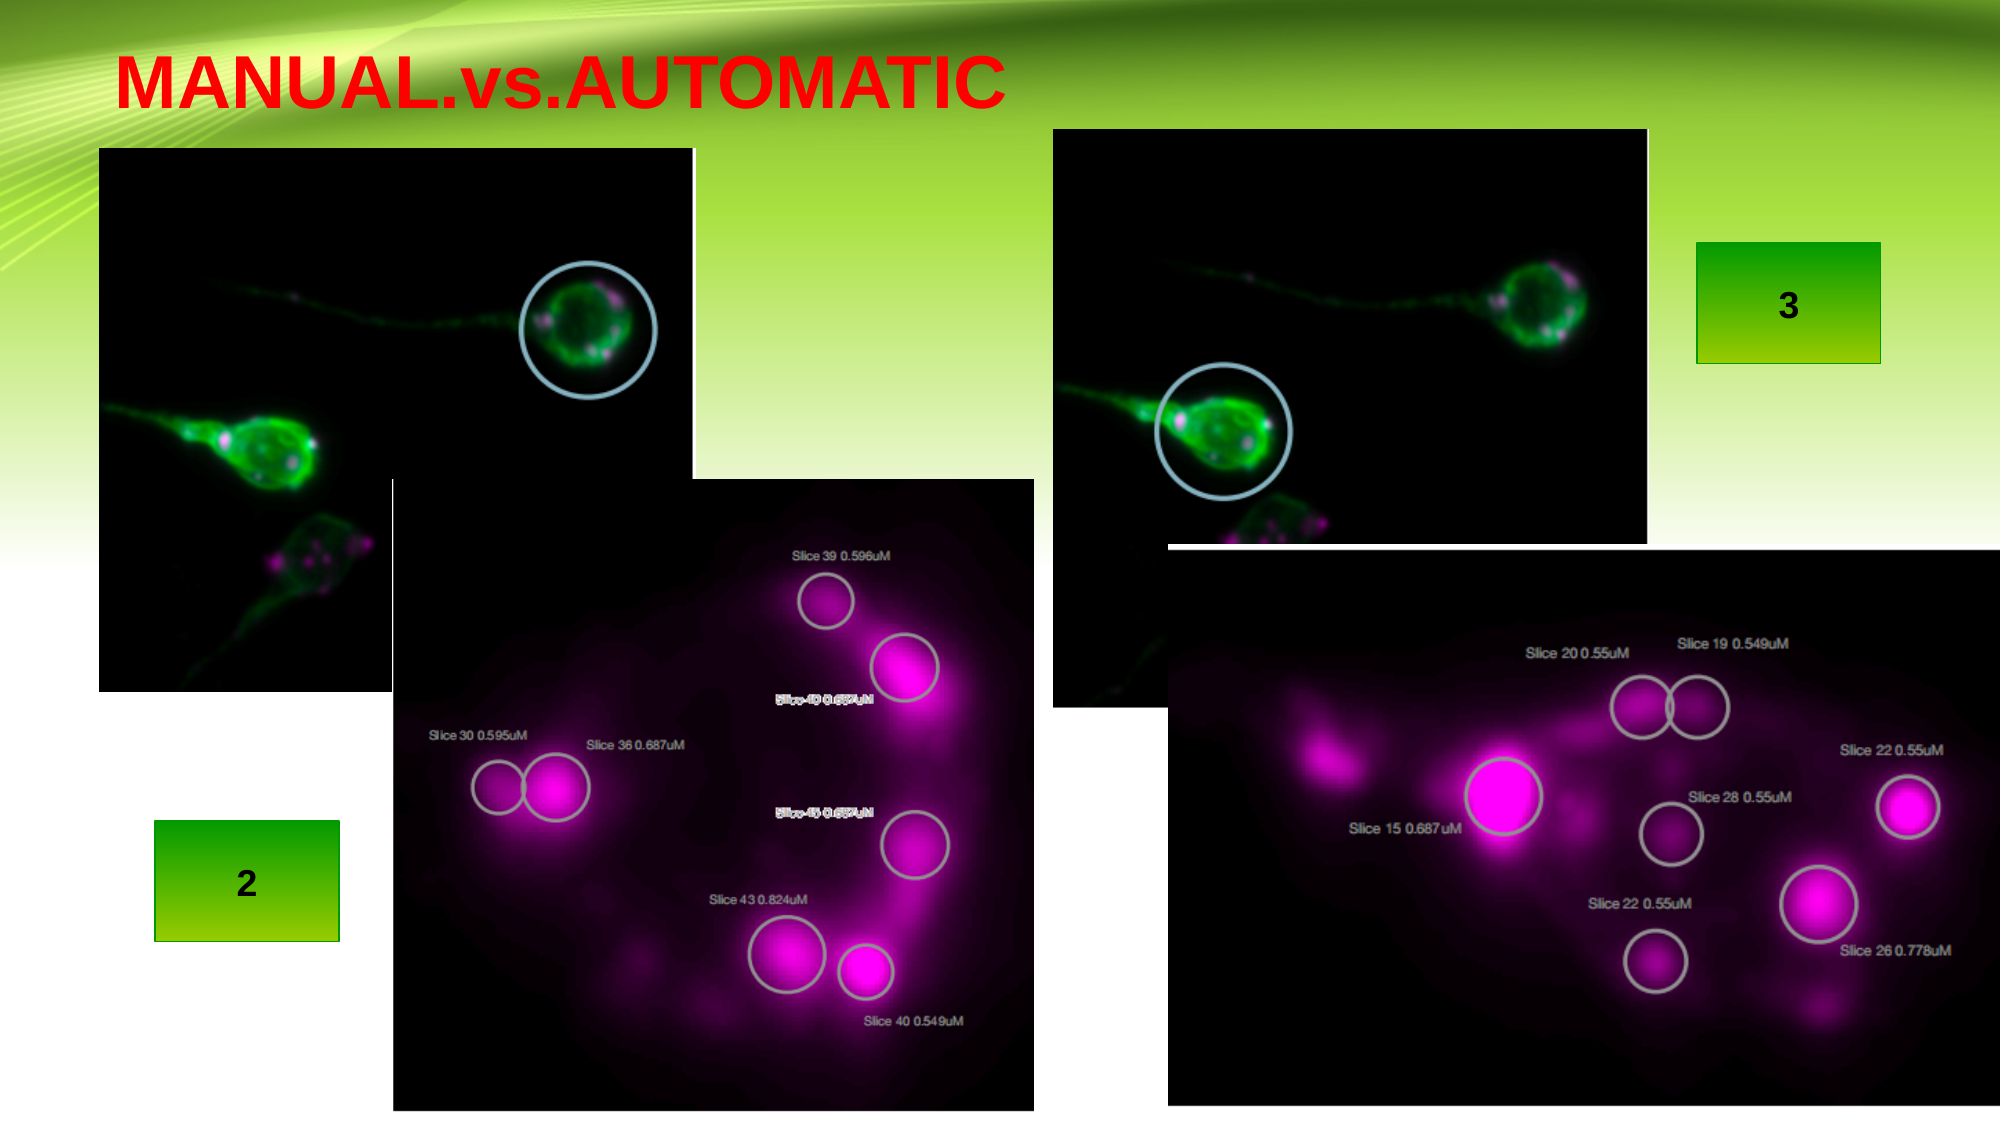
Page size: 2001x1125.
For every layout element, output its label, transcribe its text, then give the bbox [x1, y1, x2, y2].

text_box 3 [1697, 243, 1881, 364]
picture [0, 0, 2000, 1125]
title MANUAL.vs.AUTOMATIC [99, 30, 1901, 127]
text_box 2 [155, 821, 339, 942]
